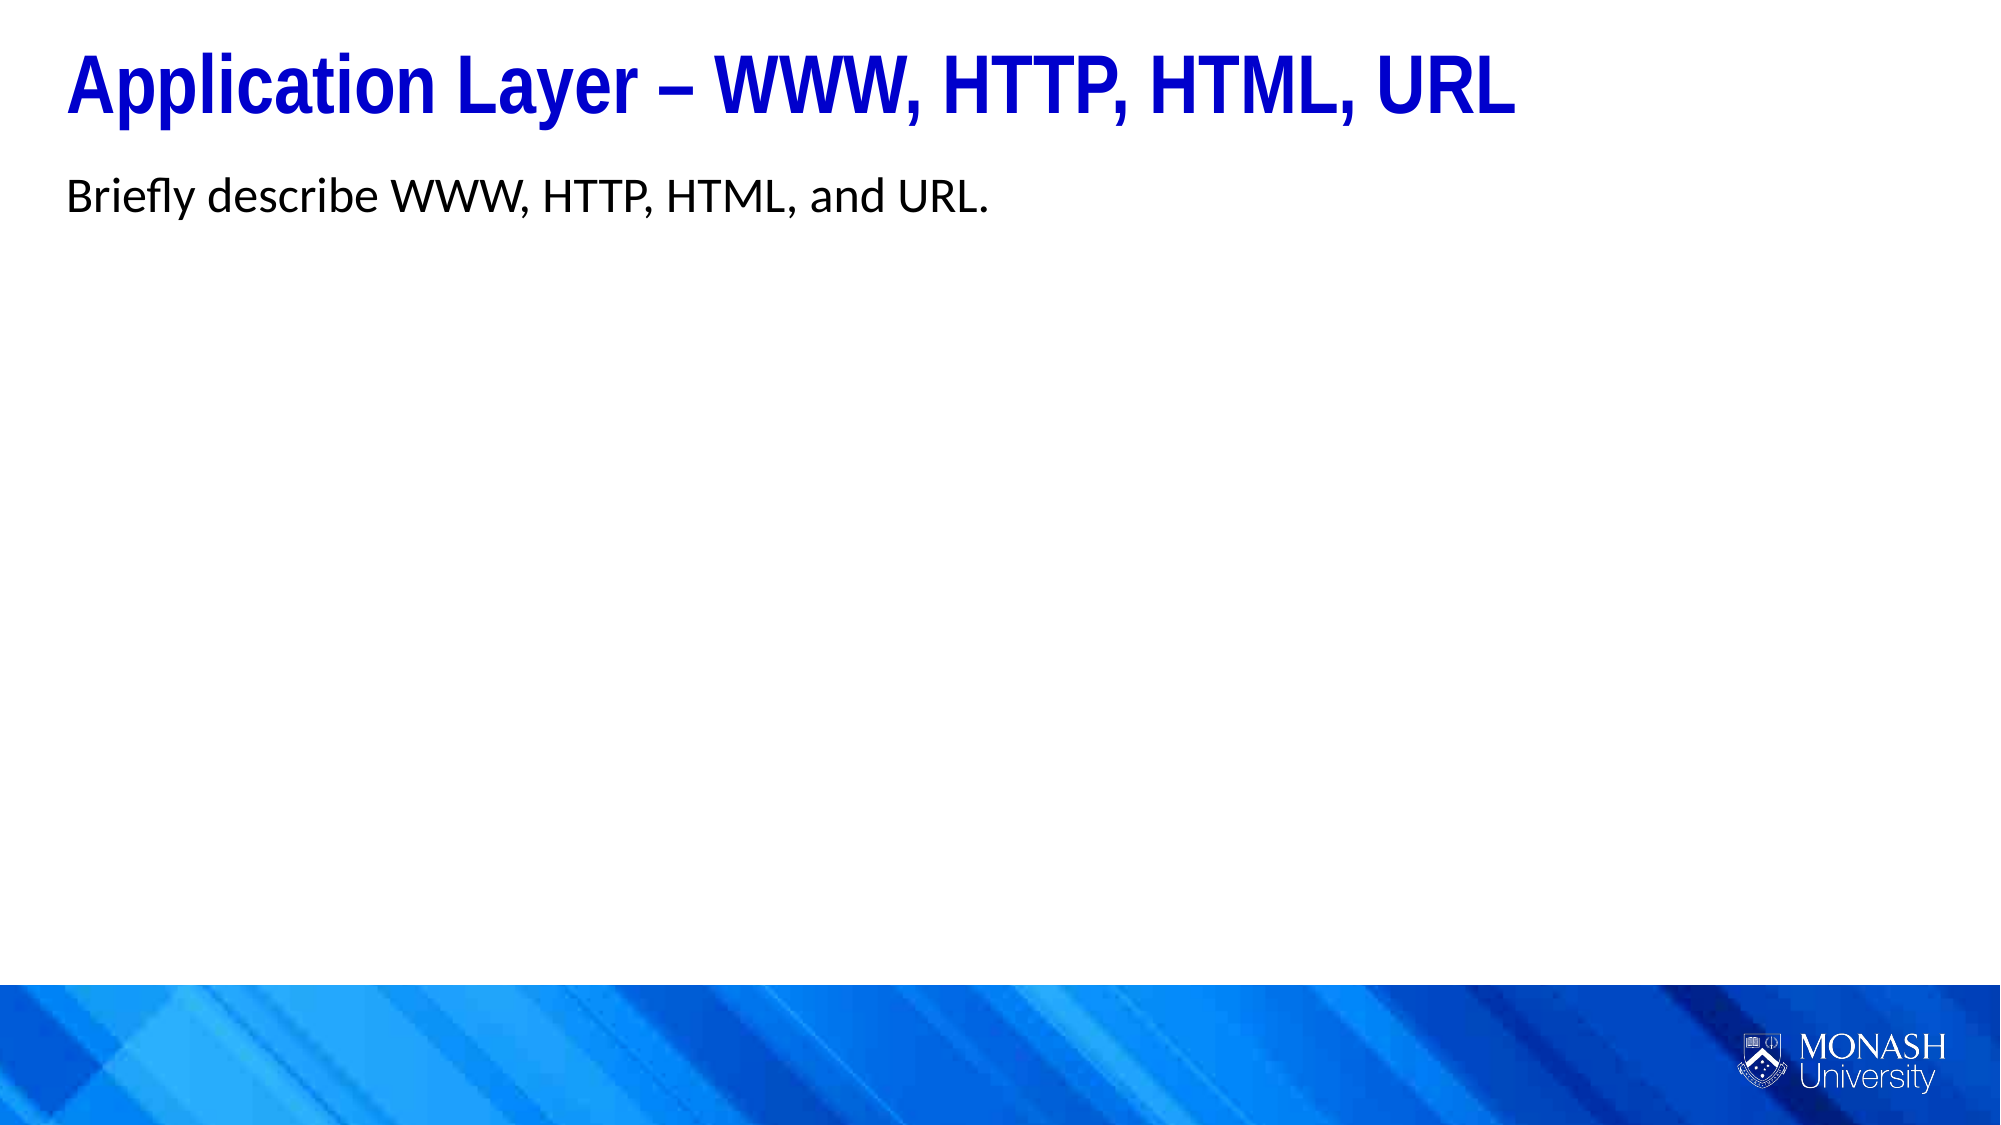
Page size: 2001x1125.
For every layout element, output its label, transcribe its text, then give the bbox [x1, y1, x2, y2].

text_box Briefly describe WWW, HTTP, HTML, and URL. [51, 154, 1944, 230]
list Application Layer – WWW, HTTP, HTML, URL [51, 33, 1745, 154]
picture [0, 985, 2000, 1125]
